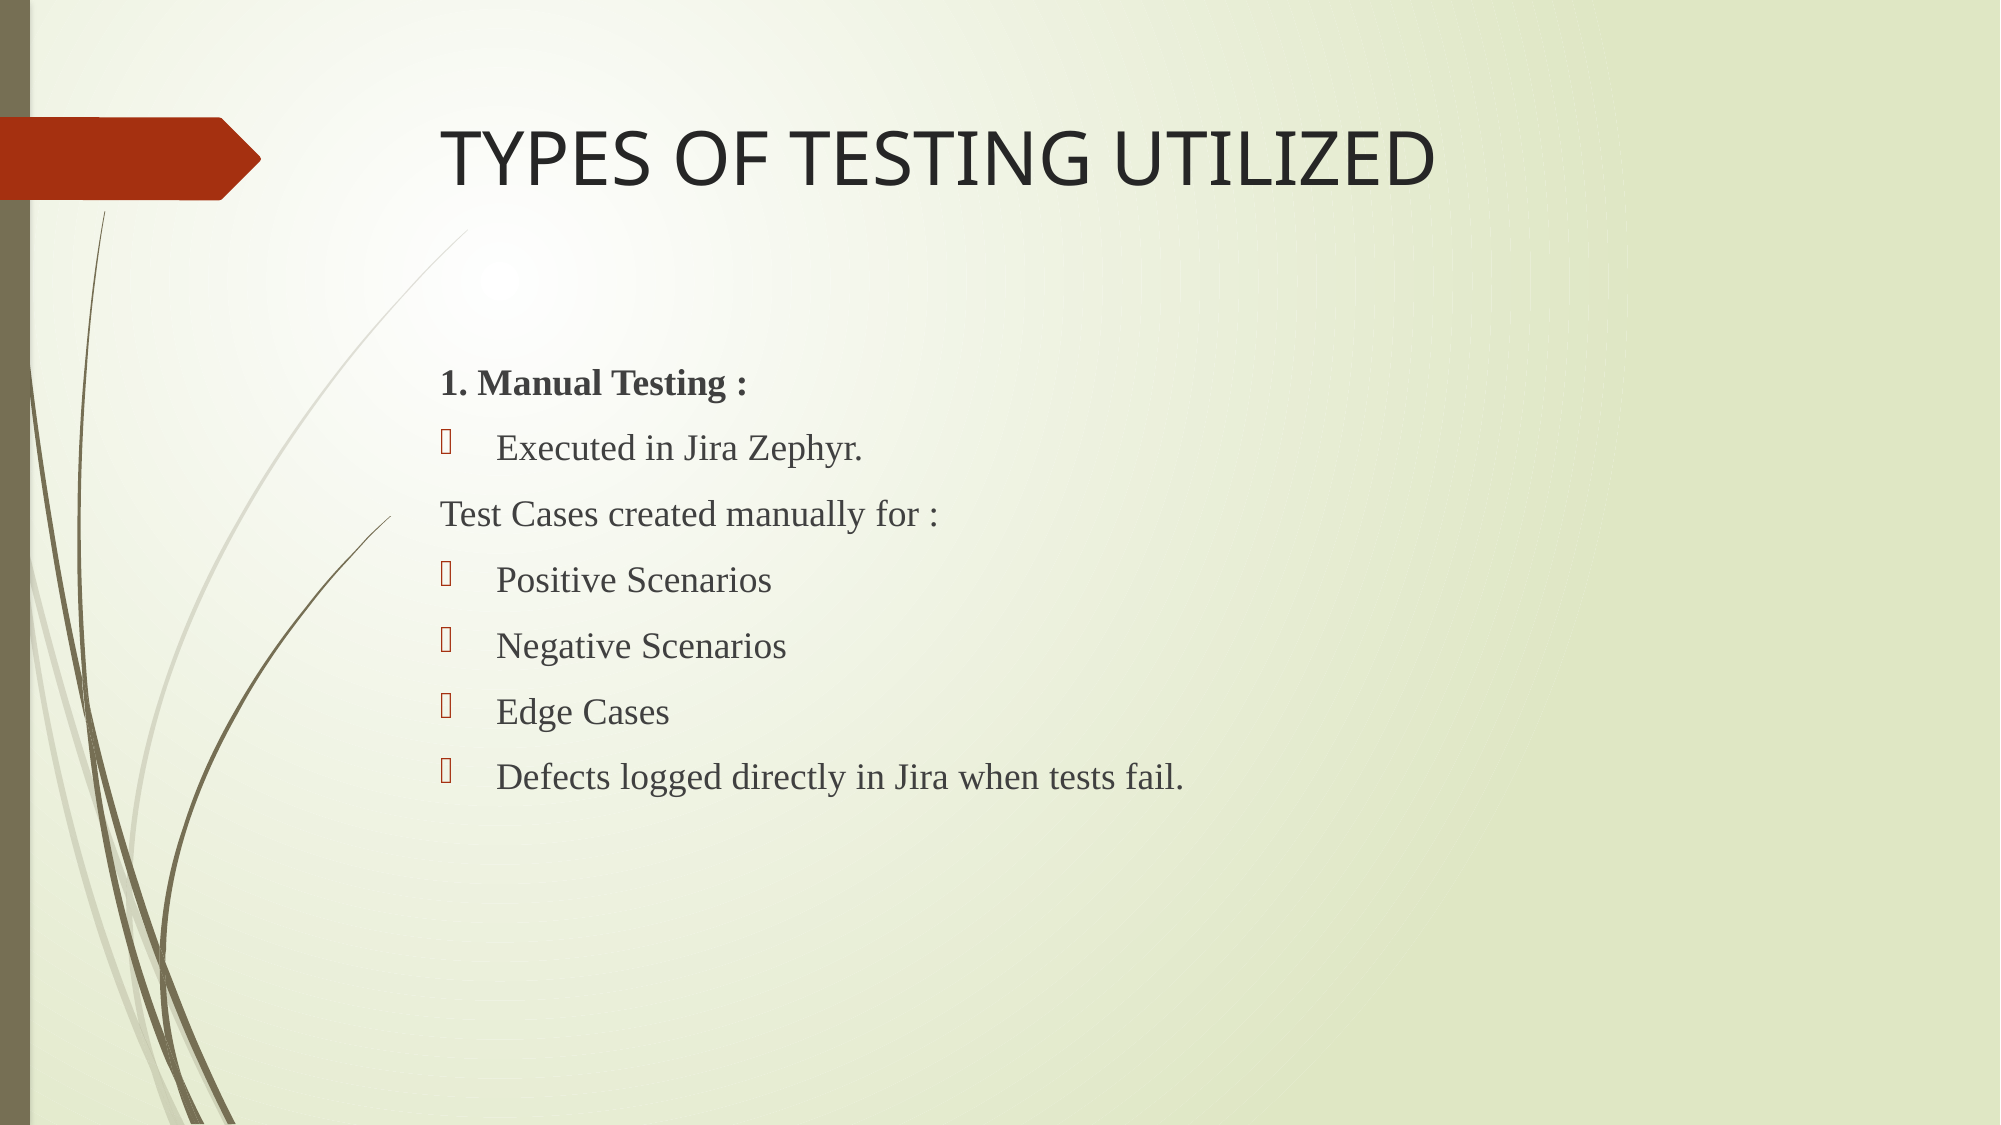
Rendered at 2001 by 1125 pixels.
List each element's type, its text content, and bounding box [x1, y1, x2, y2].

list 1. Manual Testing : Executed in Jira Zephyr. Test Cases created manually for : Positive Scenarios Negative Scenarios Edge Cases Defects logged directly in Jira when tests fail. [424, 350, 1888, 970]
title TYPES OF TESTING UTILIZED [425, 102, 1888, 313]
